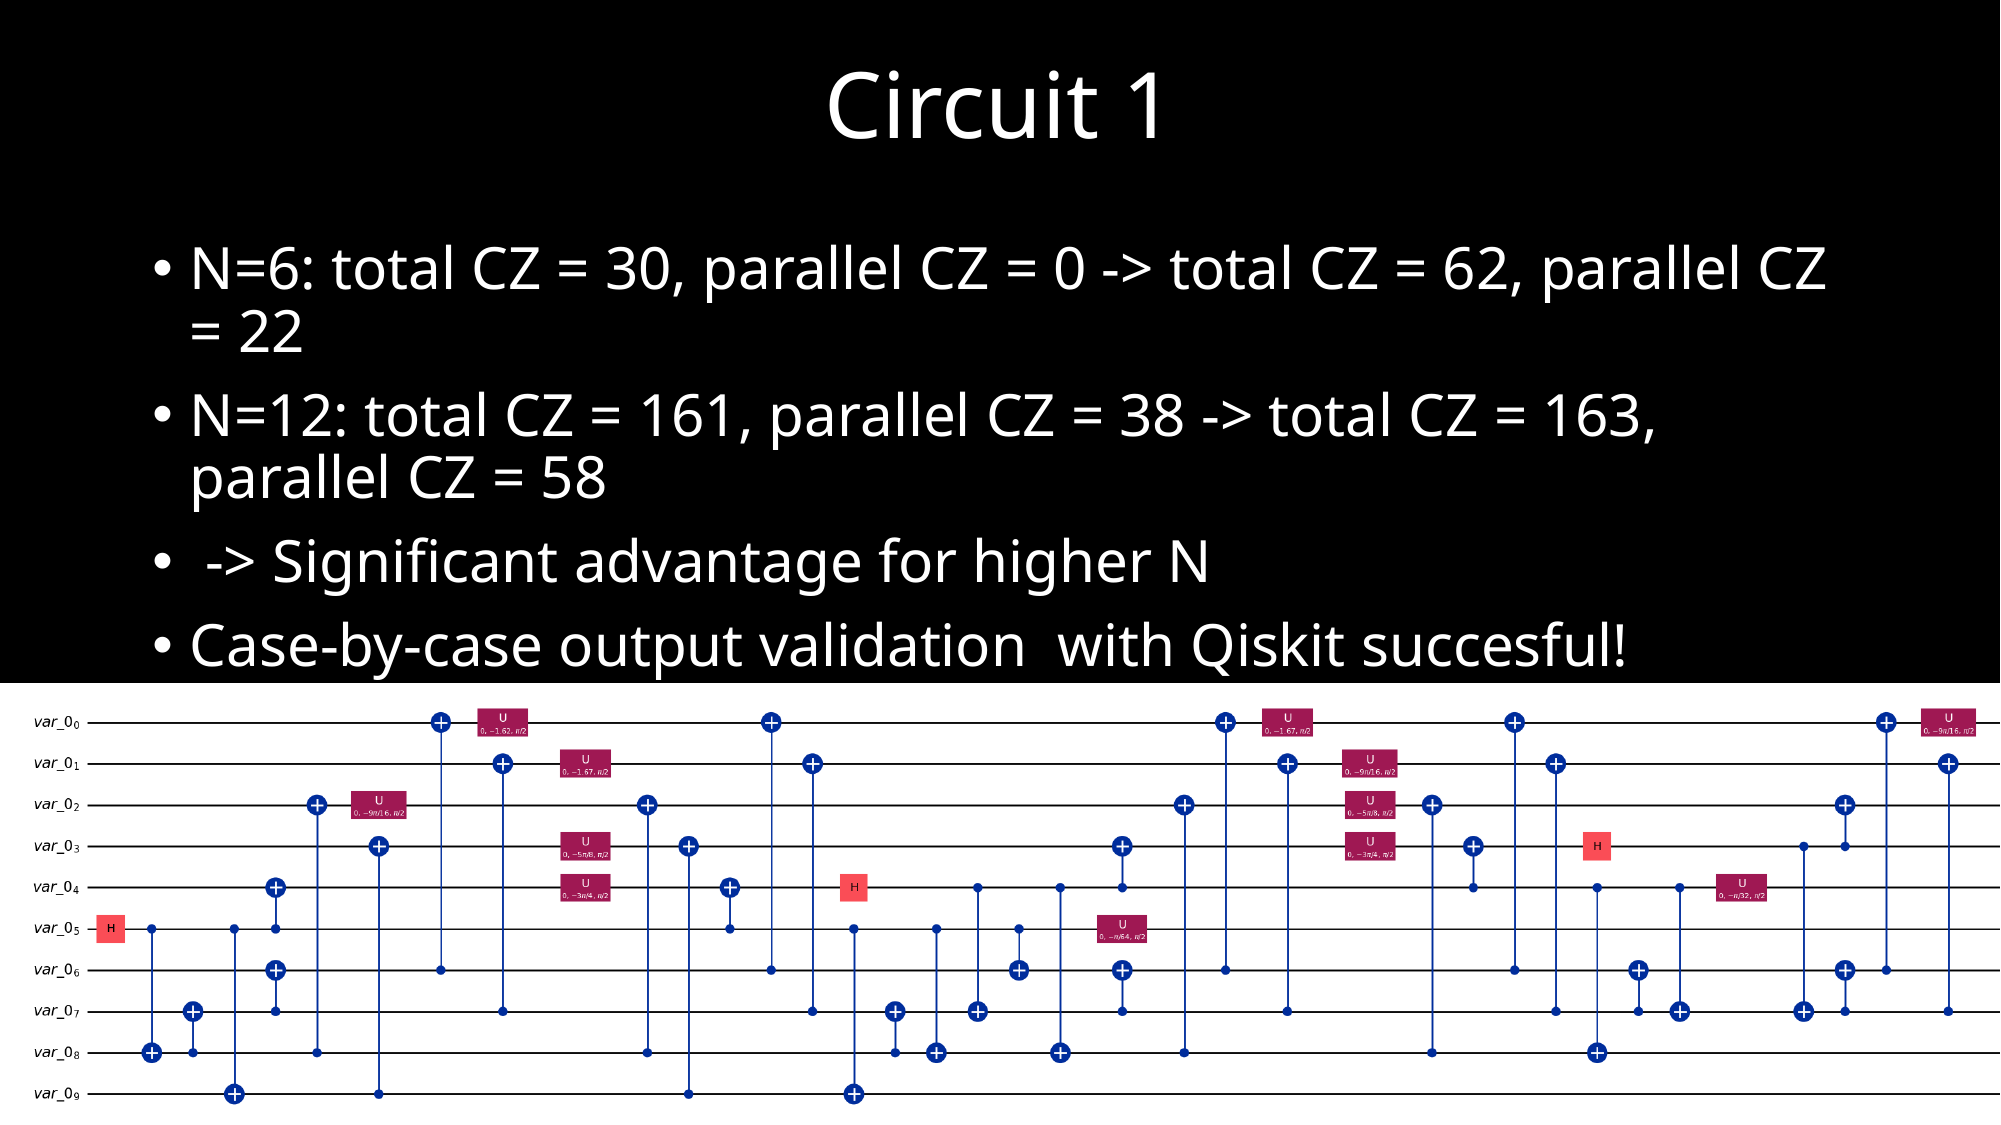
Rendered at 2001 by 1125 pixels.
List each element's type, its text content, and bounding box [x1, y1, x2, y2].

list N=6: total CZ = 30, parallel CZ = 0 -> total CZ = 62, parallel CZ = 22 N=12: total CZ = 161, parallel CZ = 38 -> total CZ = 163, parallel CZ = 58 -> Significant advantage for higher N Case-by-case output validation with Qiskit succesful! [137, 231, 1863, 683]
picture [0, 683, 2000, 1125]
title Circuit 1 [137, 0, 1863, 218]
